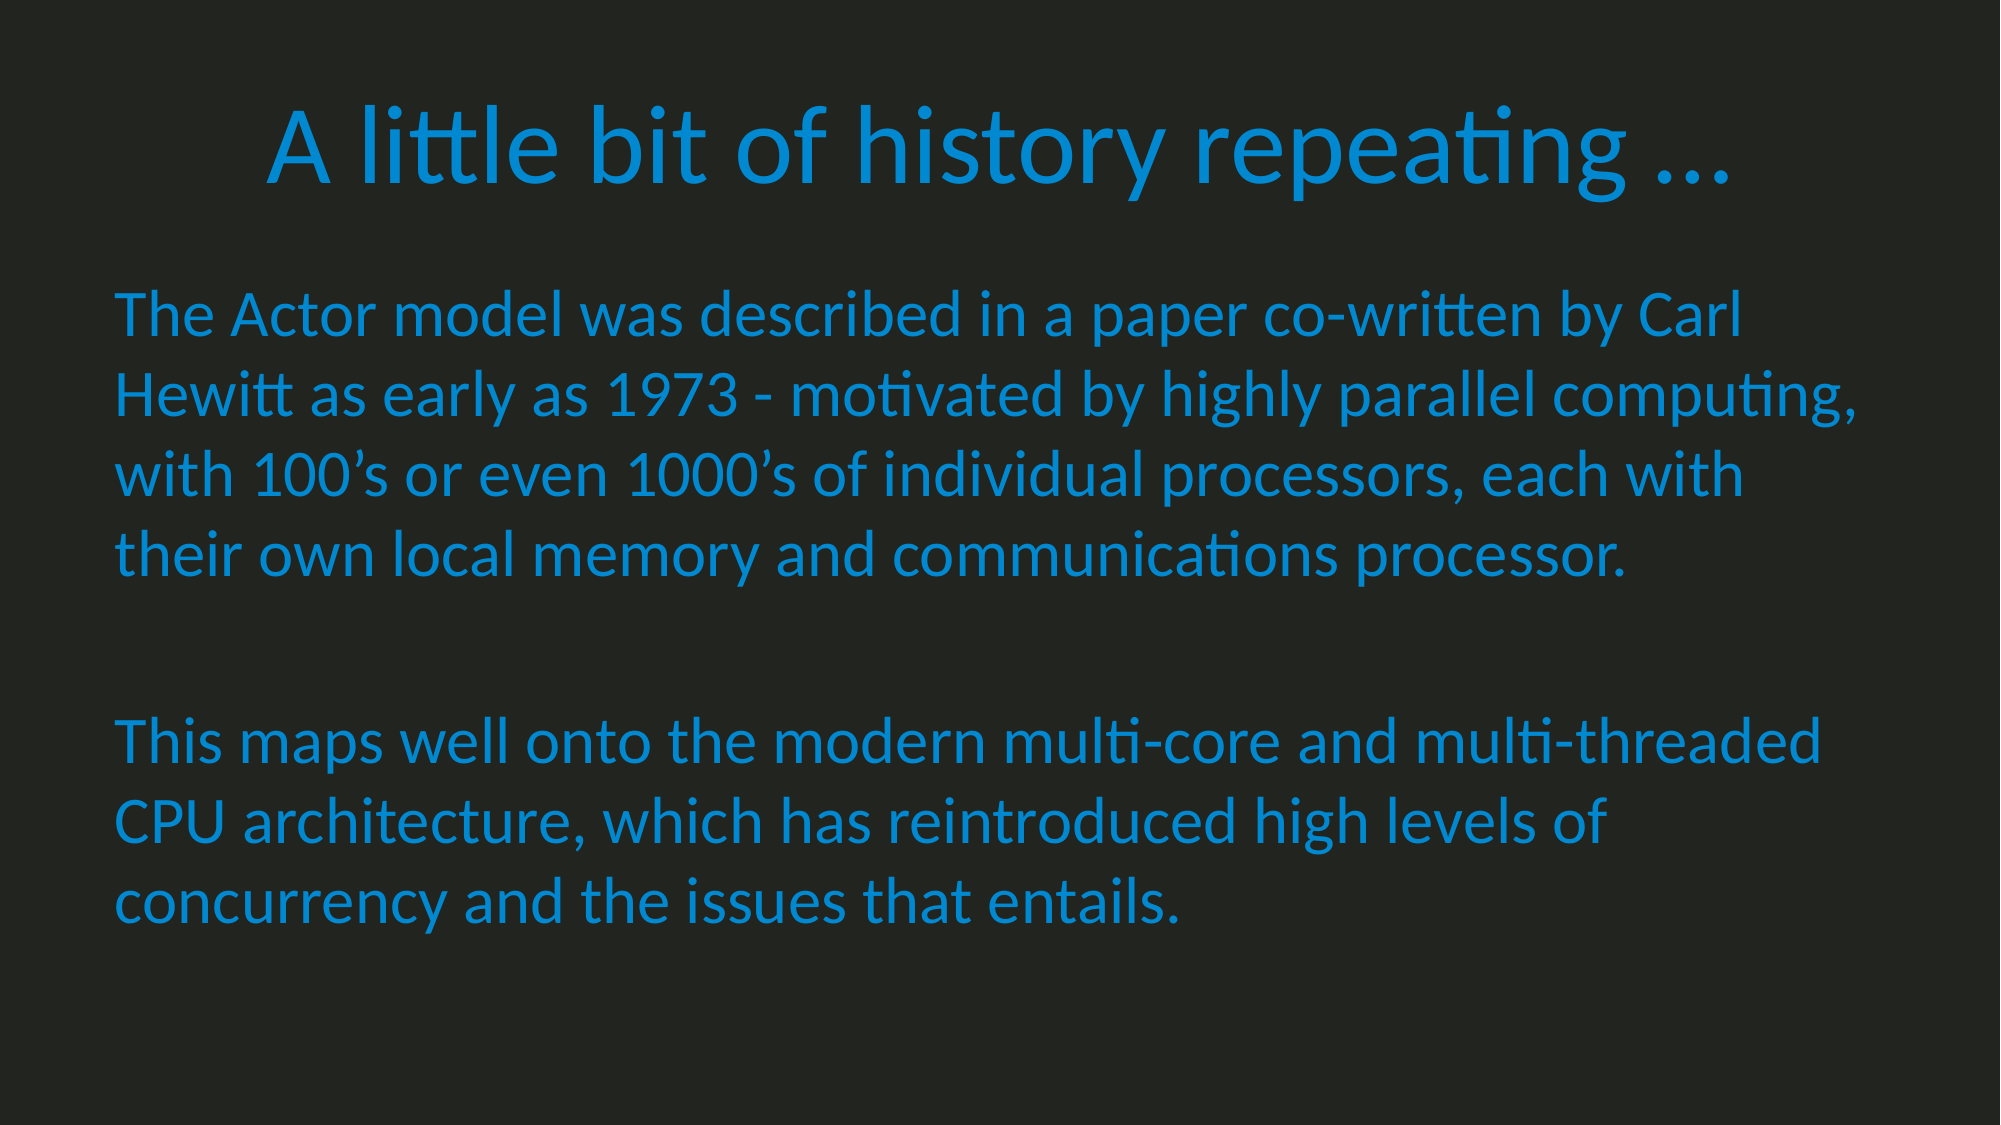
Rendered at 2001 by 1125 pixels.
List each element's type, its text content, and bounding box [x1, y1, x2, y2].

title A little bit of history repeating … [99, 45, 1900, 233]
list The Actor model was described in a paper co-written by Carl Hewitt as early as 1973 - motivated by highly parallel computing, with 100’s or even 1000’s of individual processors, each with their own local memory and communications processor. This maps well onto the modern multi-core and multi-threaded CPU architecture, which has reintroduced high levels of concurrency and the issues that entails. [99, 262, 1900, 1005]
